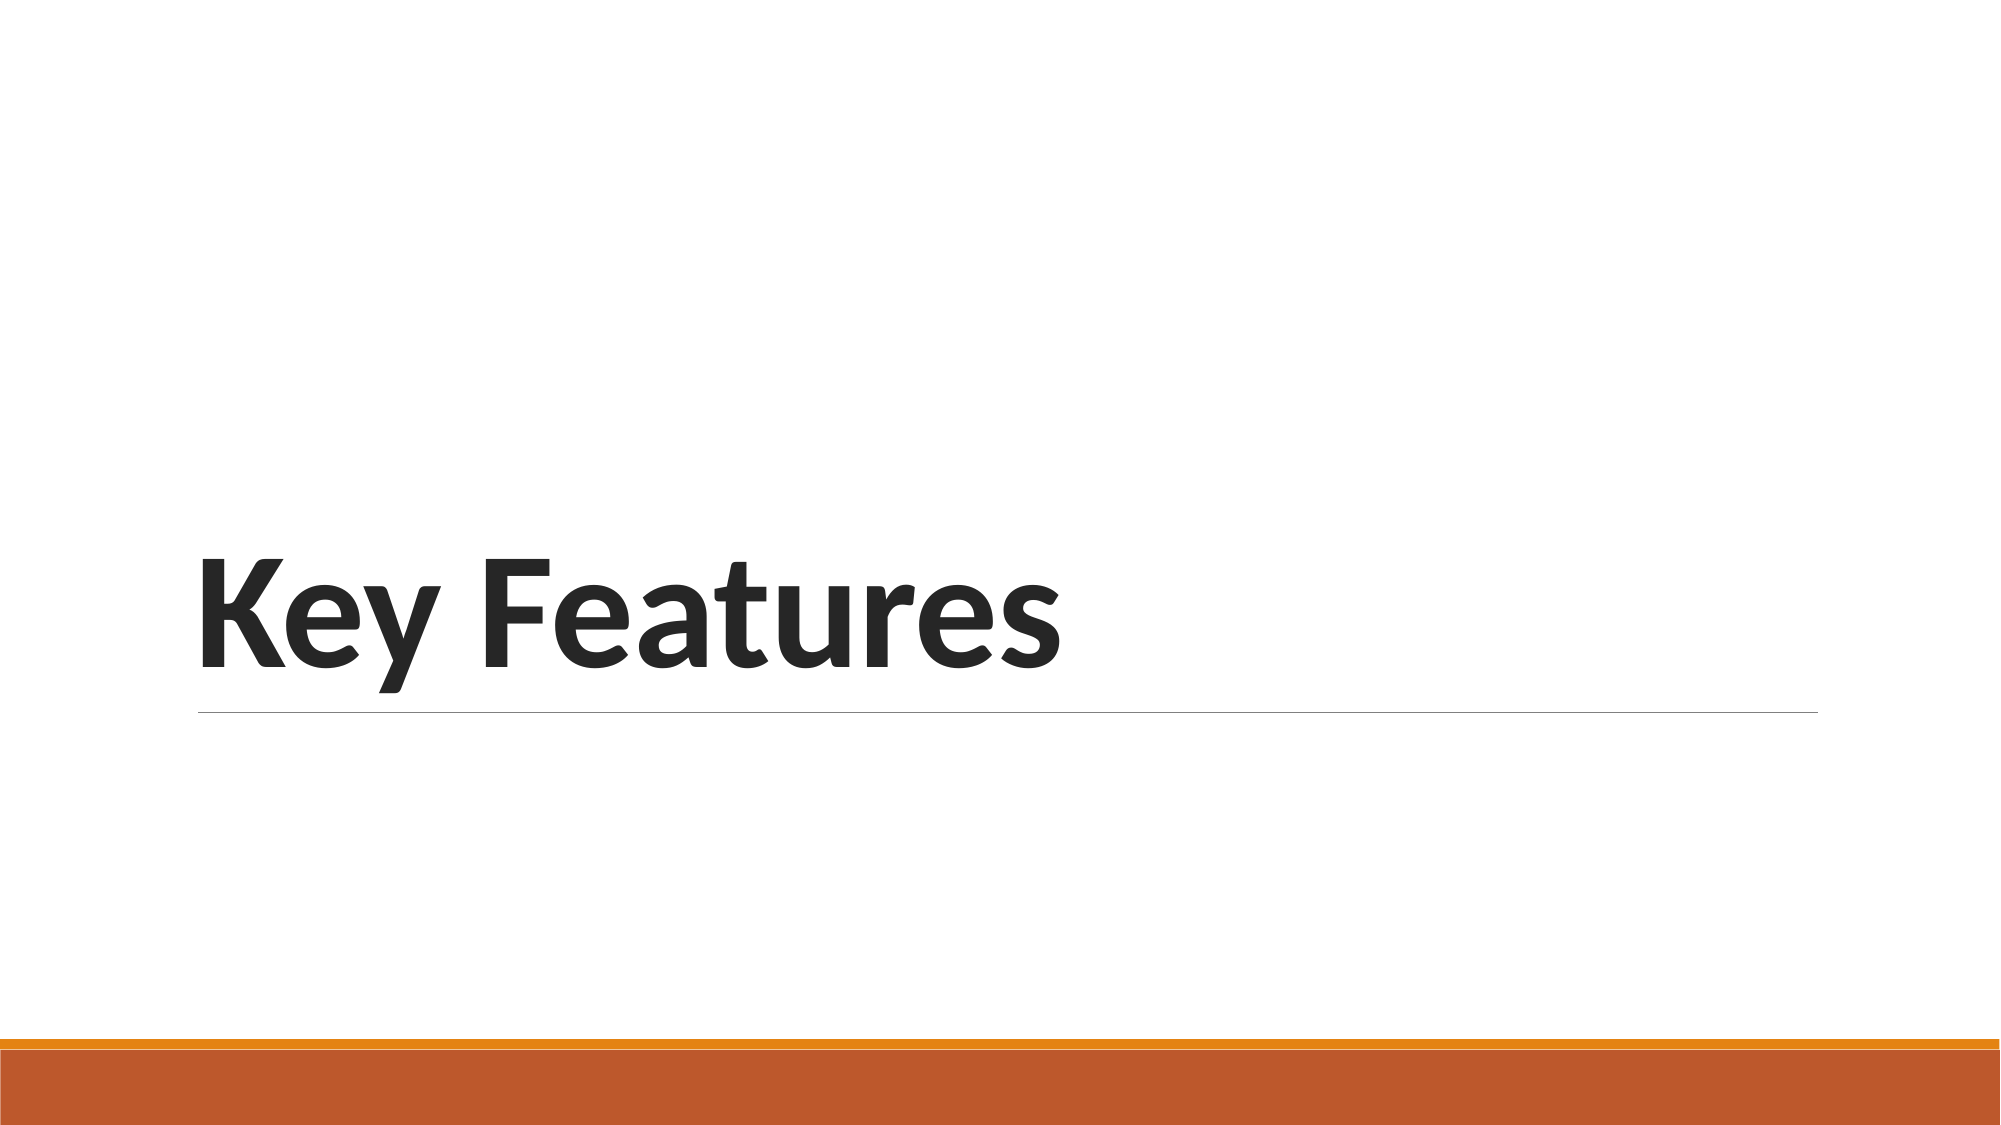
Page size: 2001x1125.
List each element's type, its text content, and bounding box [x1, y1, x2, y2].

title Key Features [180, 124, 1830, 710]
